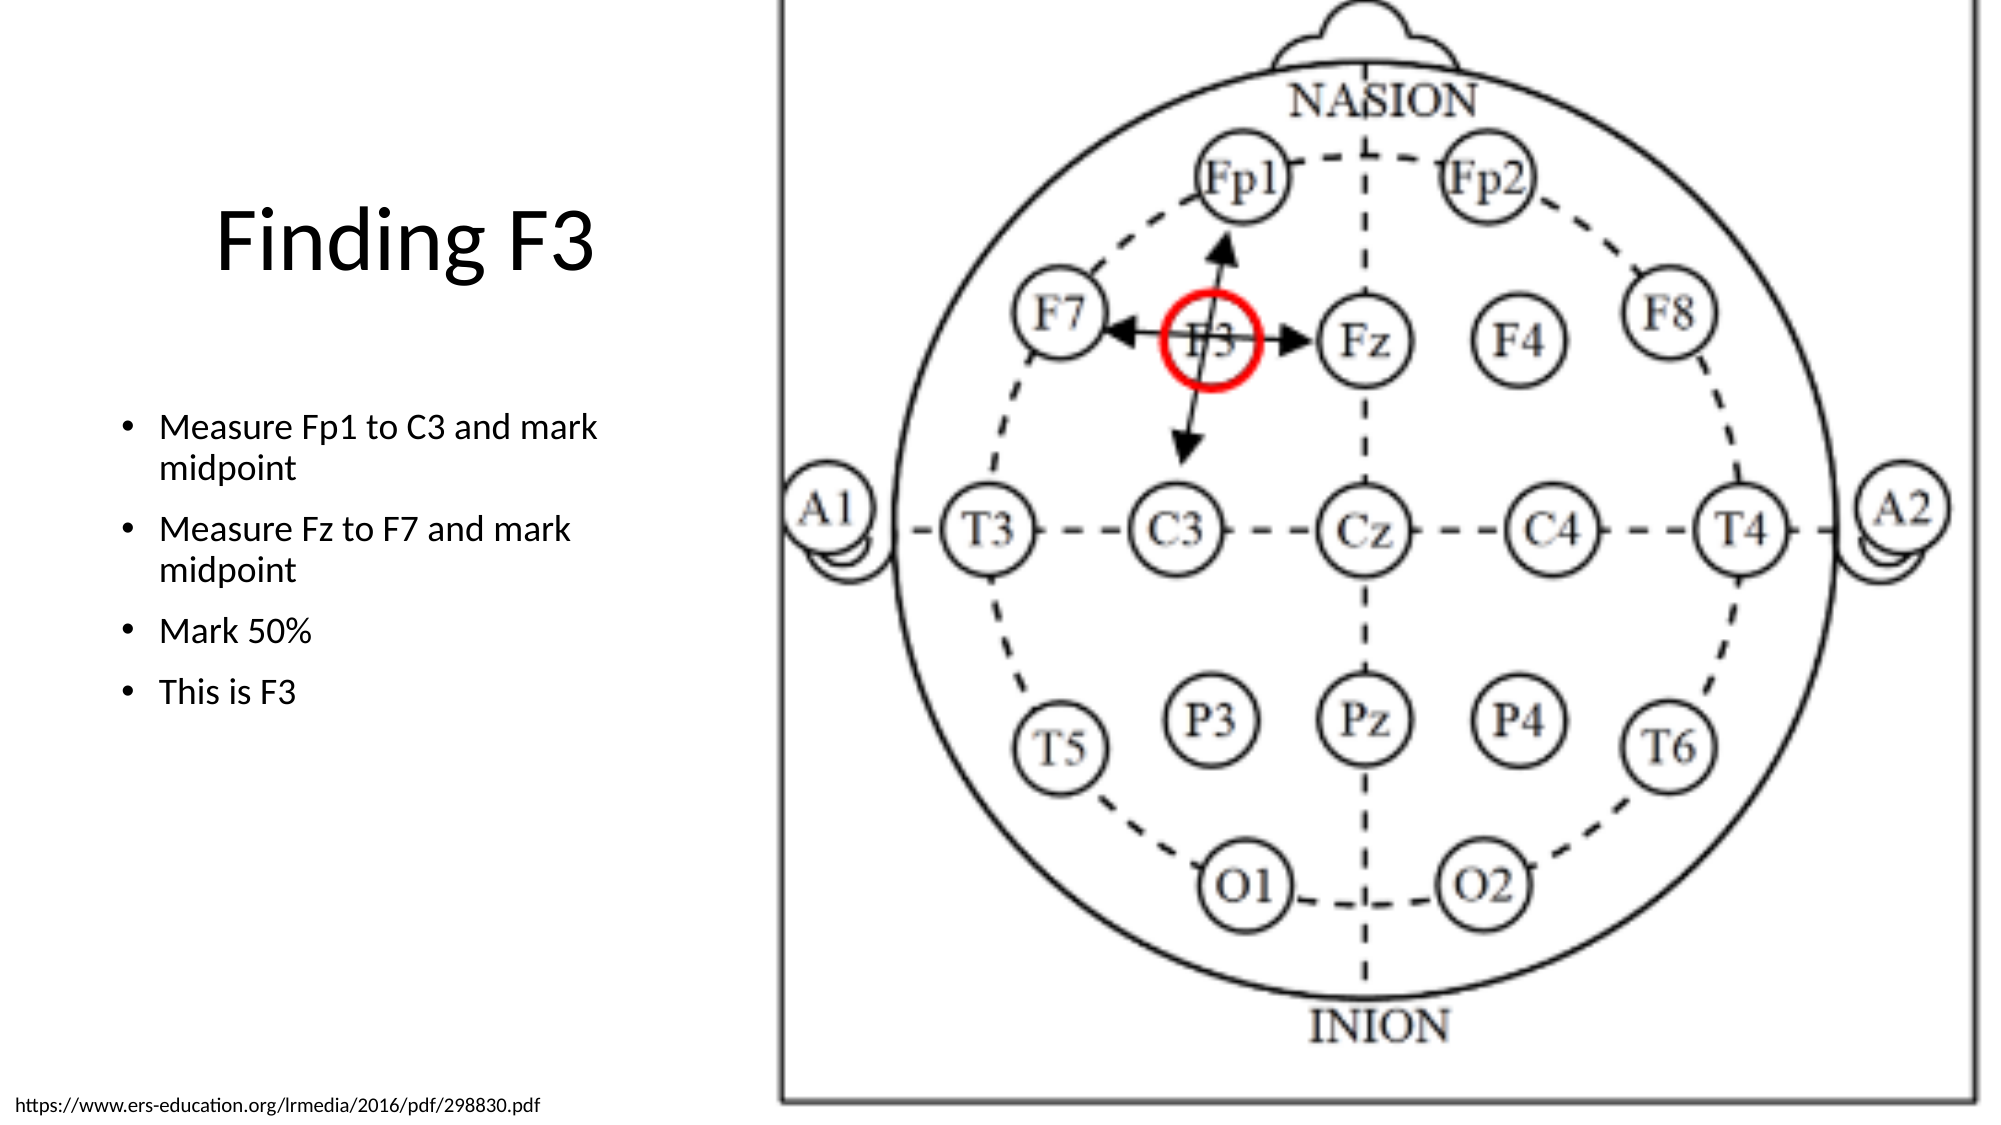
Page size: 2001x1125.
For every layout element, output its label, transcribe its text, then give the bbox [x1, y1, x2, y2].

text_box https://www.ers-education.org/lrmedia/2016/pdf/298830.pdf [0, 1084, 566, 1125]
picture [760, 0, 2000, 1125]
title Finding F3 [106, 103, 706, 379]
list Measure Fp1 to C3 and mark midpoint Measure Fz to F7 and mark midpoint Mark 50% This is F3 [106, 399, 706, 1021]
